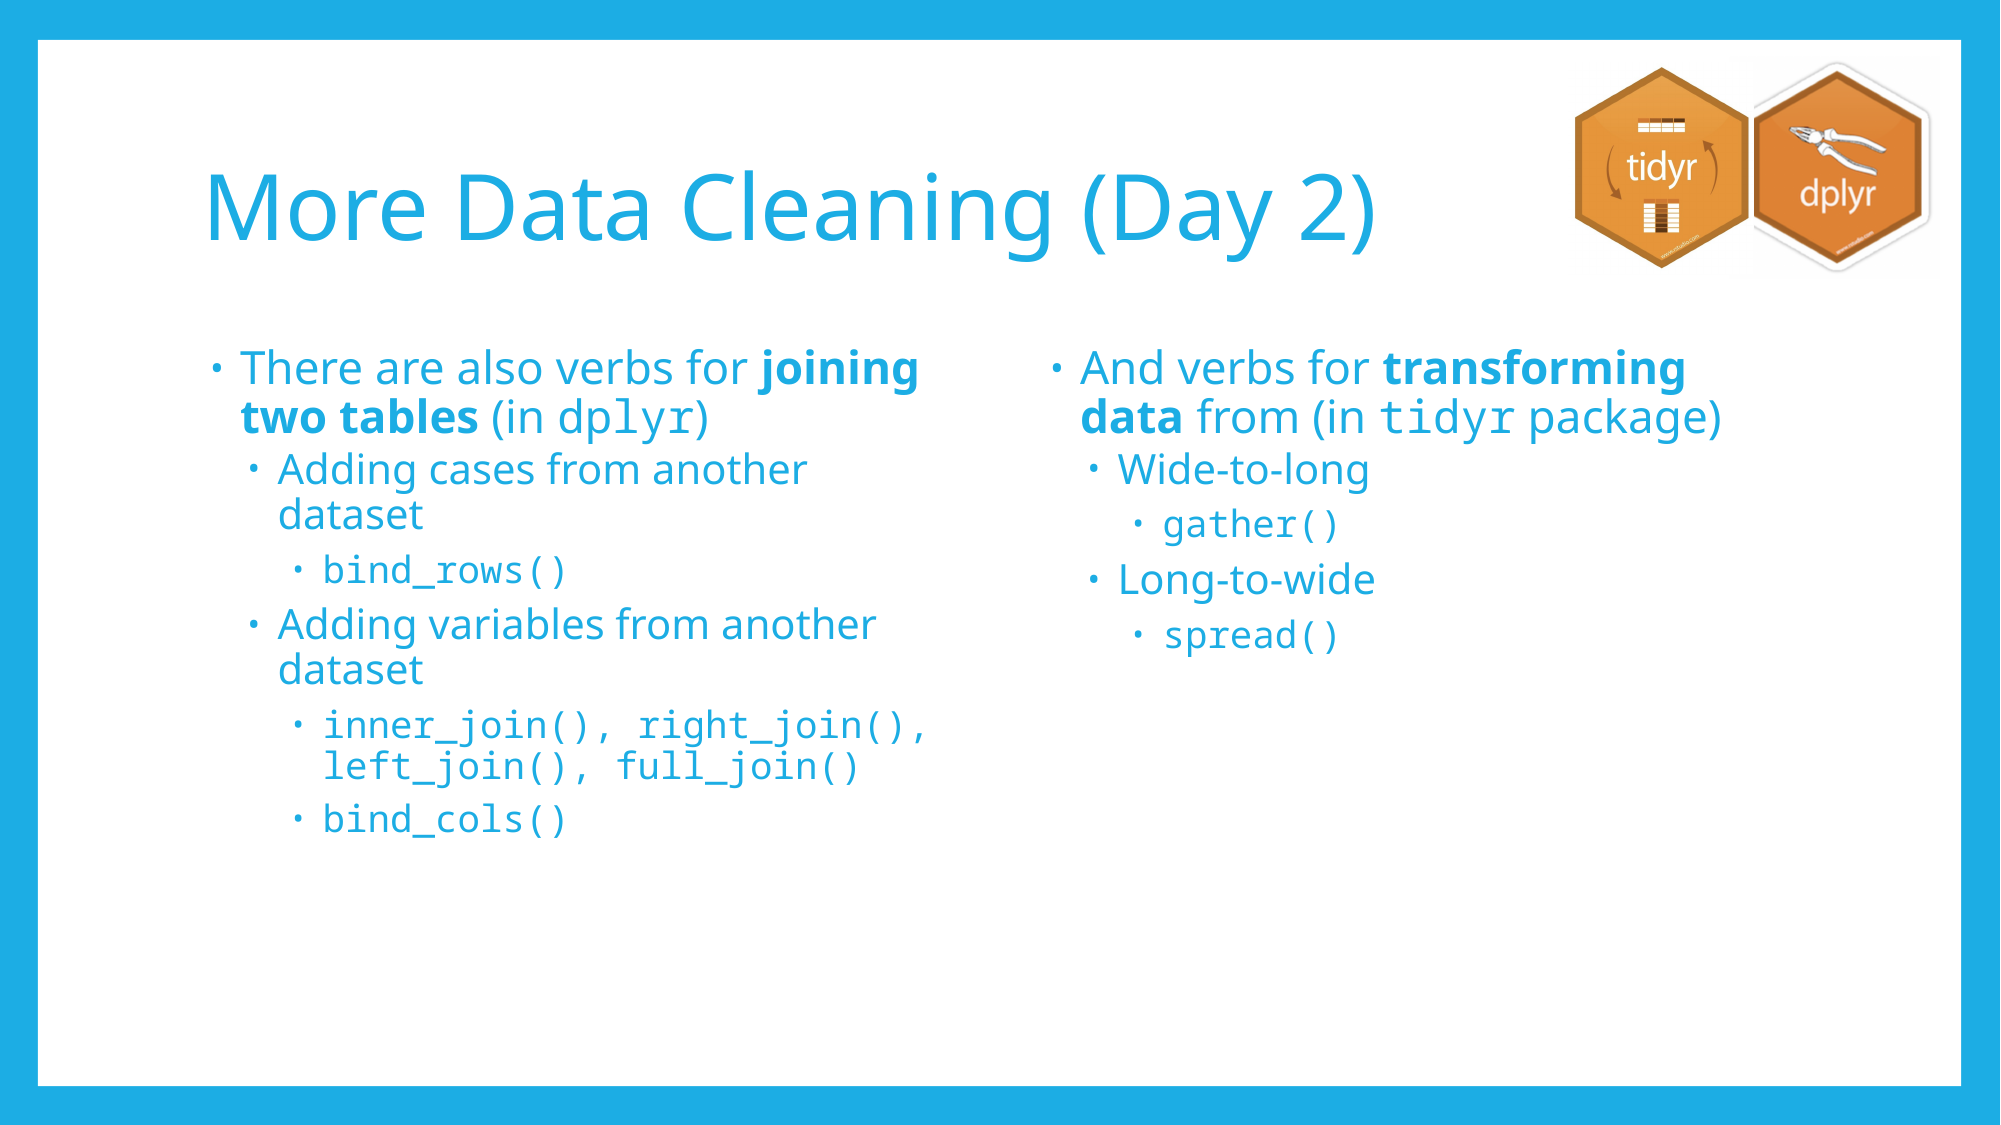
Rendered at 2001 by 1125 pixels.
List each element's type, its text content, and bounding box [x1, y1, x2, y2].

title More Data Cleaning (Day 2) [187, 99, 1808, 323]
list There are also verbs for joining two tables (in dplyr) Adding cases from another dataset bind_rows() Adding variables from another dataset inner_join(), right_join(), left_join(), full_join() bind_cols() [187, 337, 968, 998]
list And verbs for transforming data from (in tidyr package) Wide-to-long gather() Long-to-wide spread() [1027, 337, 1808, 998]
picture [1567, 56, 1940, 280]
